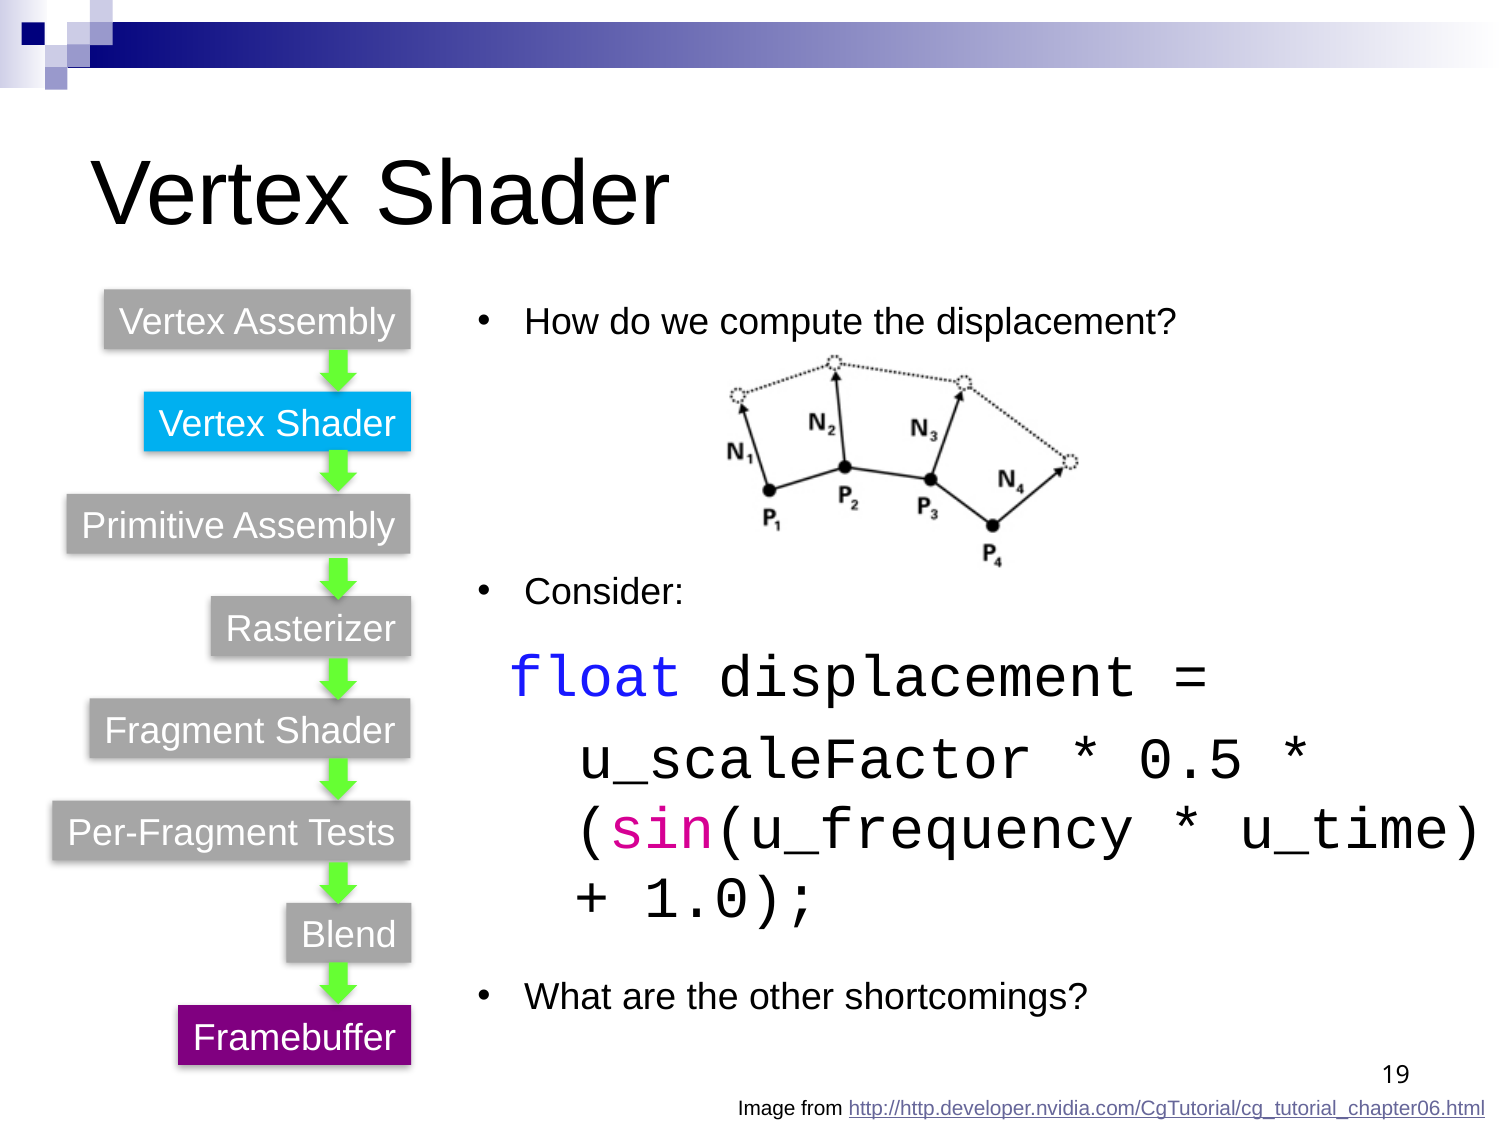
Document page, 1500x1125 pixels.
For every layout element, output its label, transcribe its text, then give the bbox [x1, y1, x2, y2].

title Vertex Shader [75, 75, 1425, 300]
text_box [319, 349, 358, 392]
text_box [319, 962, 358, 1005]
text_box How do we compute the displacement? Consider: What are the other shortcomings? [462, 289, 1438, 1087]
slide_number 19 [1074, 1025, 1425, 1100]
text_box Primitive Assembly [66, 493, 411, 554]
text_box Rasterizer [210, 596, 412, 656]
text_box [319, 558, 358, 600]
text_box [319, 449, 355, 492]
text_box [319, 758, 358, 800]
text_box Per-Fragment Tests [52, 800, 411, 861]
text_box [319, 658, 358, 700]
text_box Fragment Shader [89, 698, 411, 759]
text_box Image from http://http.developer.nvidia.com/CgTutorial/cg_tutorial_chapter06.html [0, 1087, 1500, 1125]
picture [724, 349, 1088, 577]
text_box [319, 862, 358, 905]
text_box Vertex Assembly [104, 289, 411, 350]
text_box Framebuffer [178, 1005, 412, 1065]
text_box float displacement = u_scaleFactor * 0.5 * (sin(u_frequency * u_time) + 1.0); [474, 630, 1500, 850]
text_box Vertex Shader [143, 391, 411, 452]
text_box Blend [286, 902, 412, 963]
